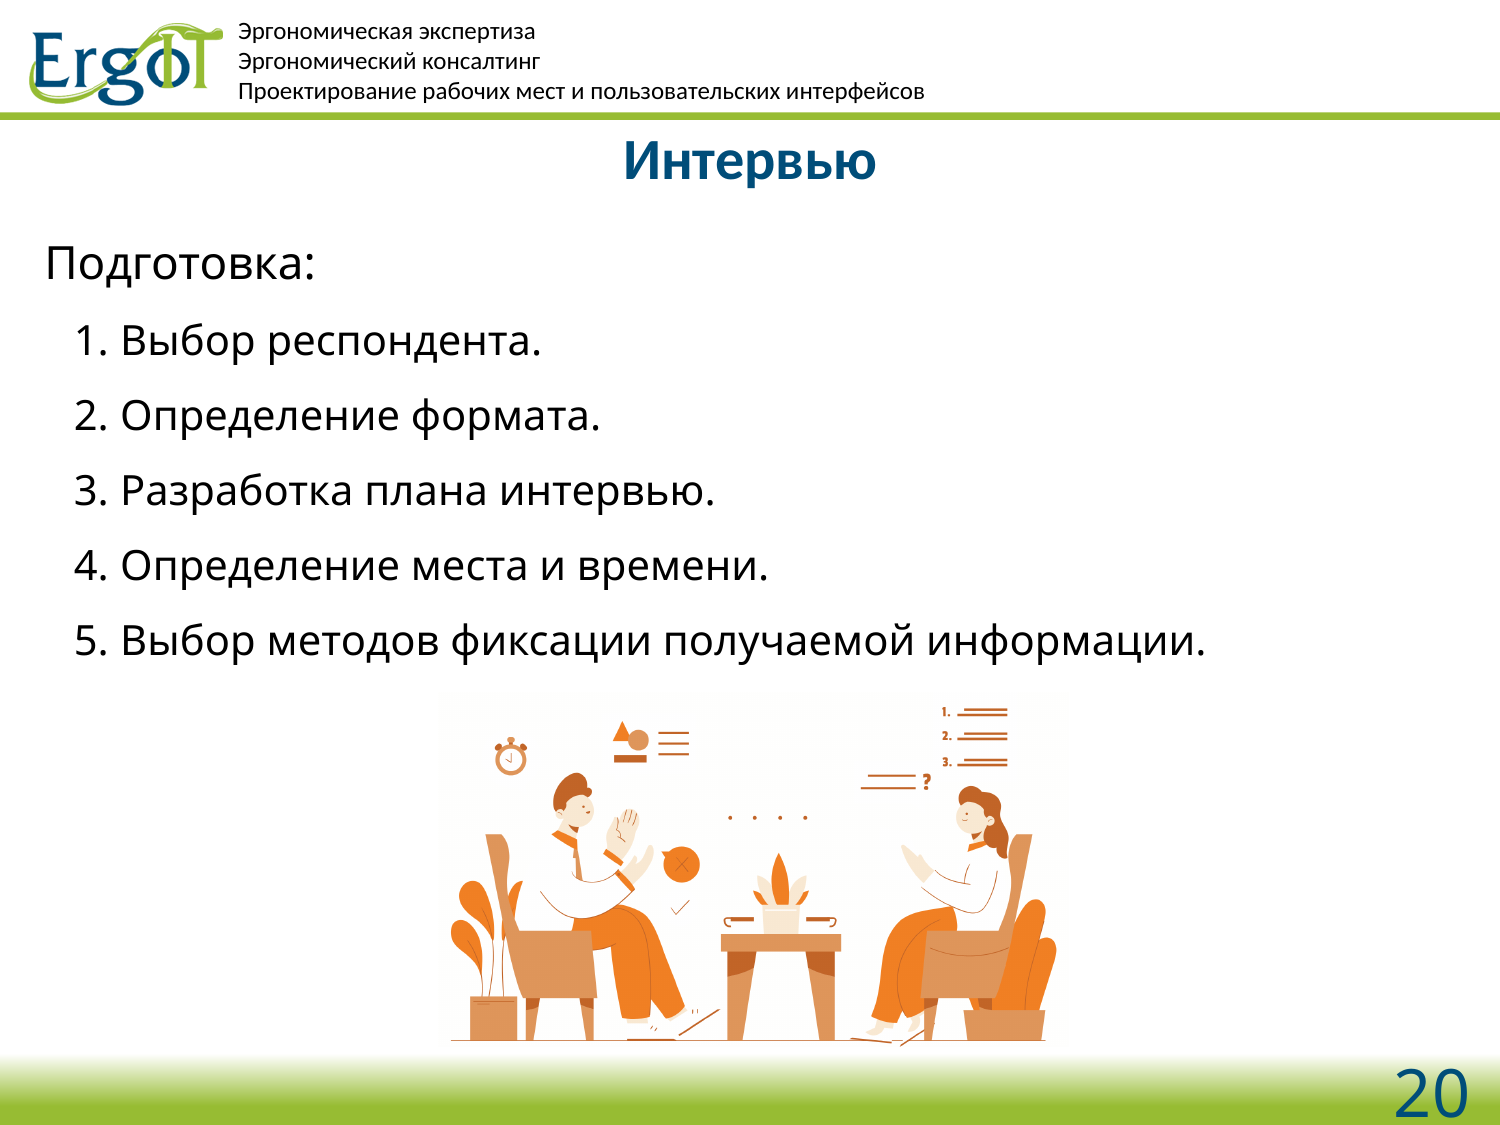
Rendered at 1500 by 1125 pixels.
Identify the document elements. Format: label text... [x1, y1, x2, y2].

text_box Эргономическая экспертиза Эргономический консалтинг Проектирование рабочих мест и пользовательских интерфейсов [223, 7, 1365, 110]
picture [438, 692, 1069, 1048]
slide_number 20 [1135, 1066, 1486, 1125]
text_box Подготовка: Выбор респондента. Определение формата. Разработка плана интервью. Определение места и времени. Выбор методов фиксации получаемой информации. [29, 199, 1447, 672]
picture [29, 23, 223, 106]
text_box Интервью [0, 129, 1500, 199]
text_box [0, 1053, 1500, 1125]
